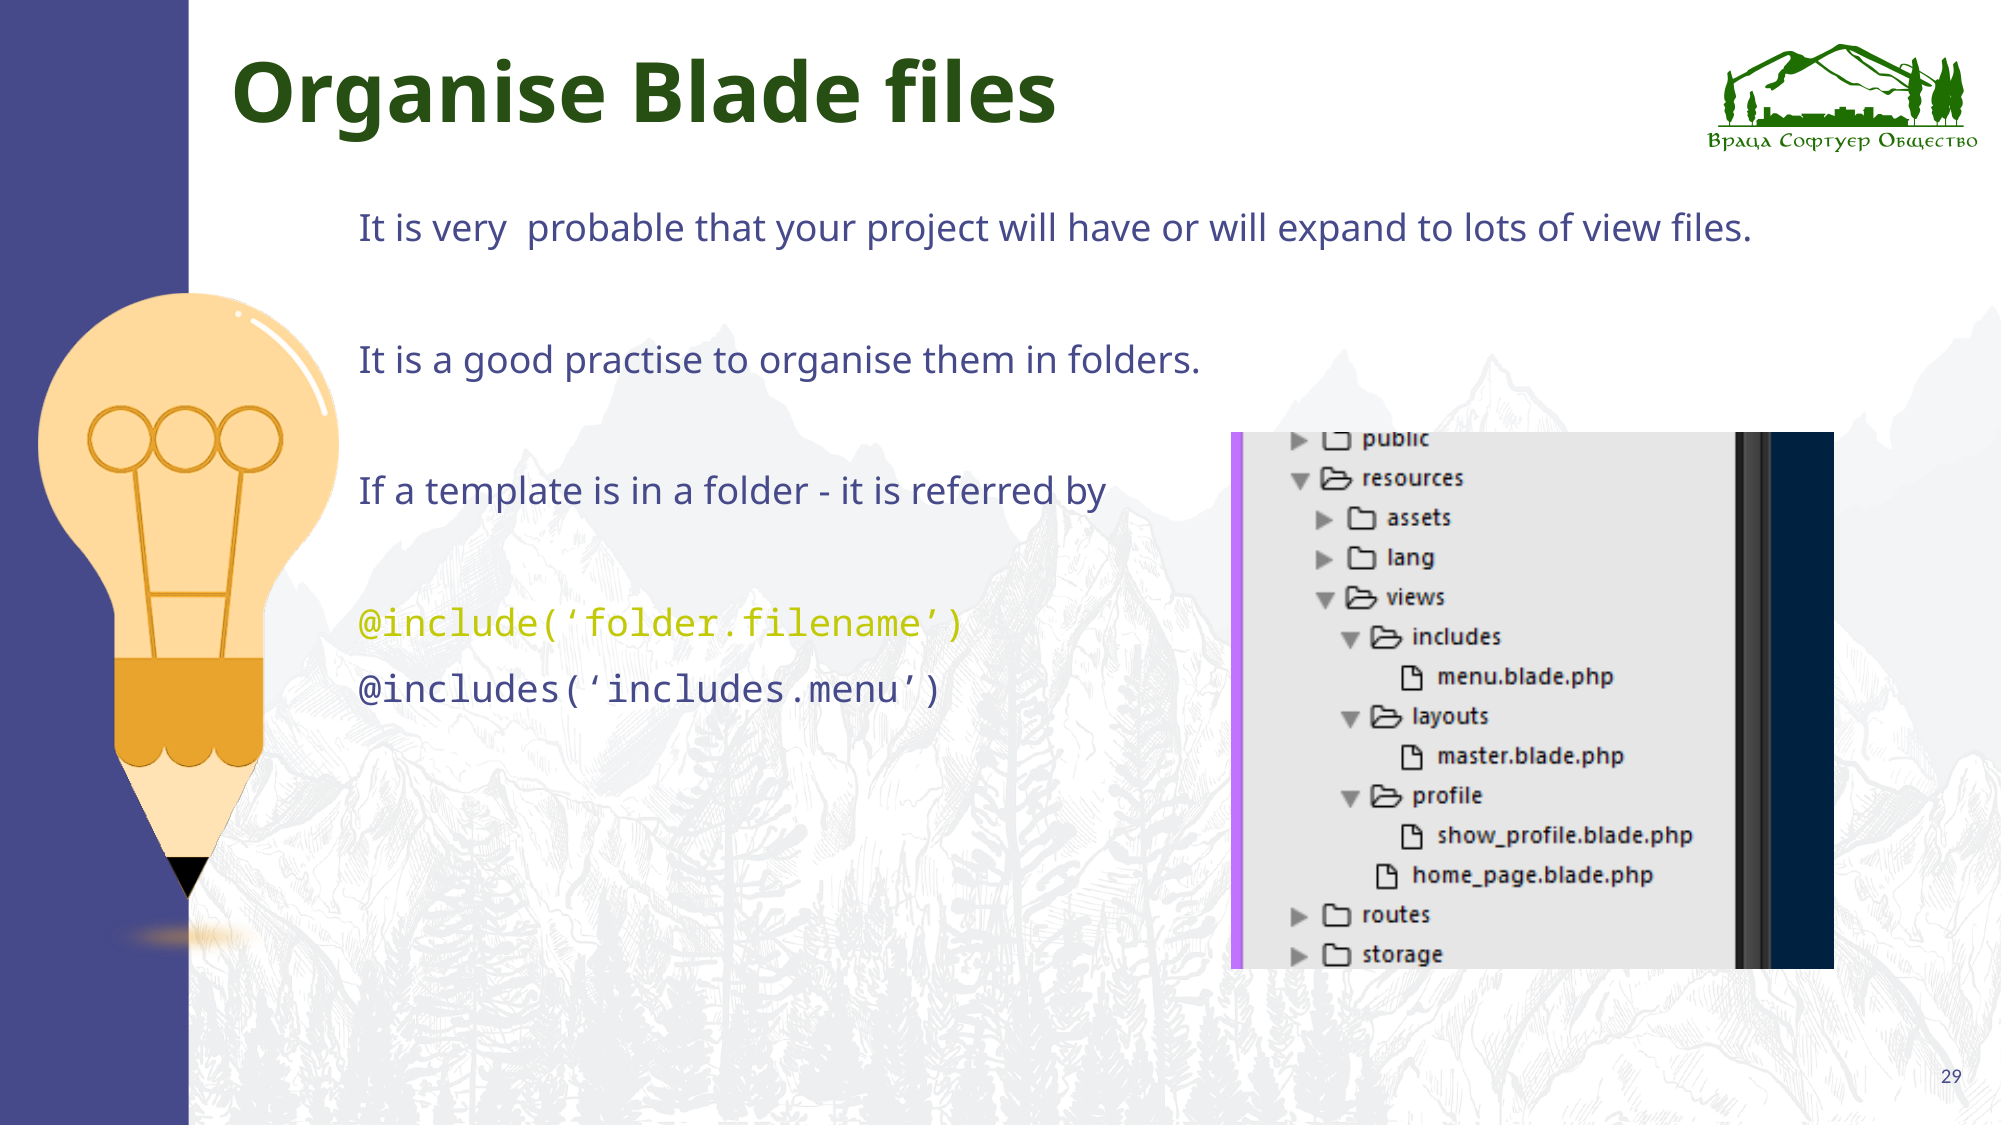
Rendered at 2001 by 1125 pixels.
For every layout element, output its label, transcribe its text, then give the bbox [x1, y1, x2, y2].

slide_number 29 [1897, 1049, 1968, 1101]
picture [1230, 432, 1834, 969]
list It is very probable that your project will have or will expand to lots of view files. It is a good practise to organise them in folders. If a template is in a folder - it is referred by @include(‘folder.filename’) @includes(‘includes.menu’) [338, 183, 1968, 1050]
picture [1703, 19, 1981, 165]
picture [38, 293, 338, 961]
title Organise Blade files [212, 16, 1591, 162]
